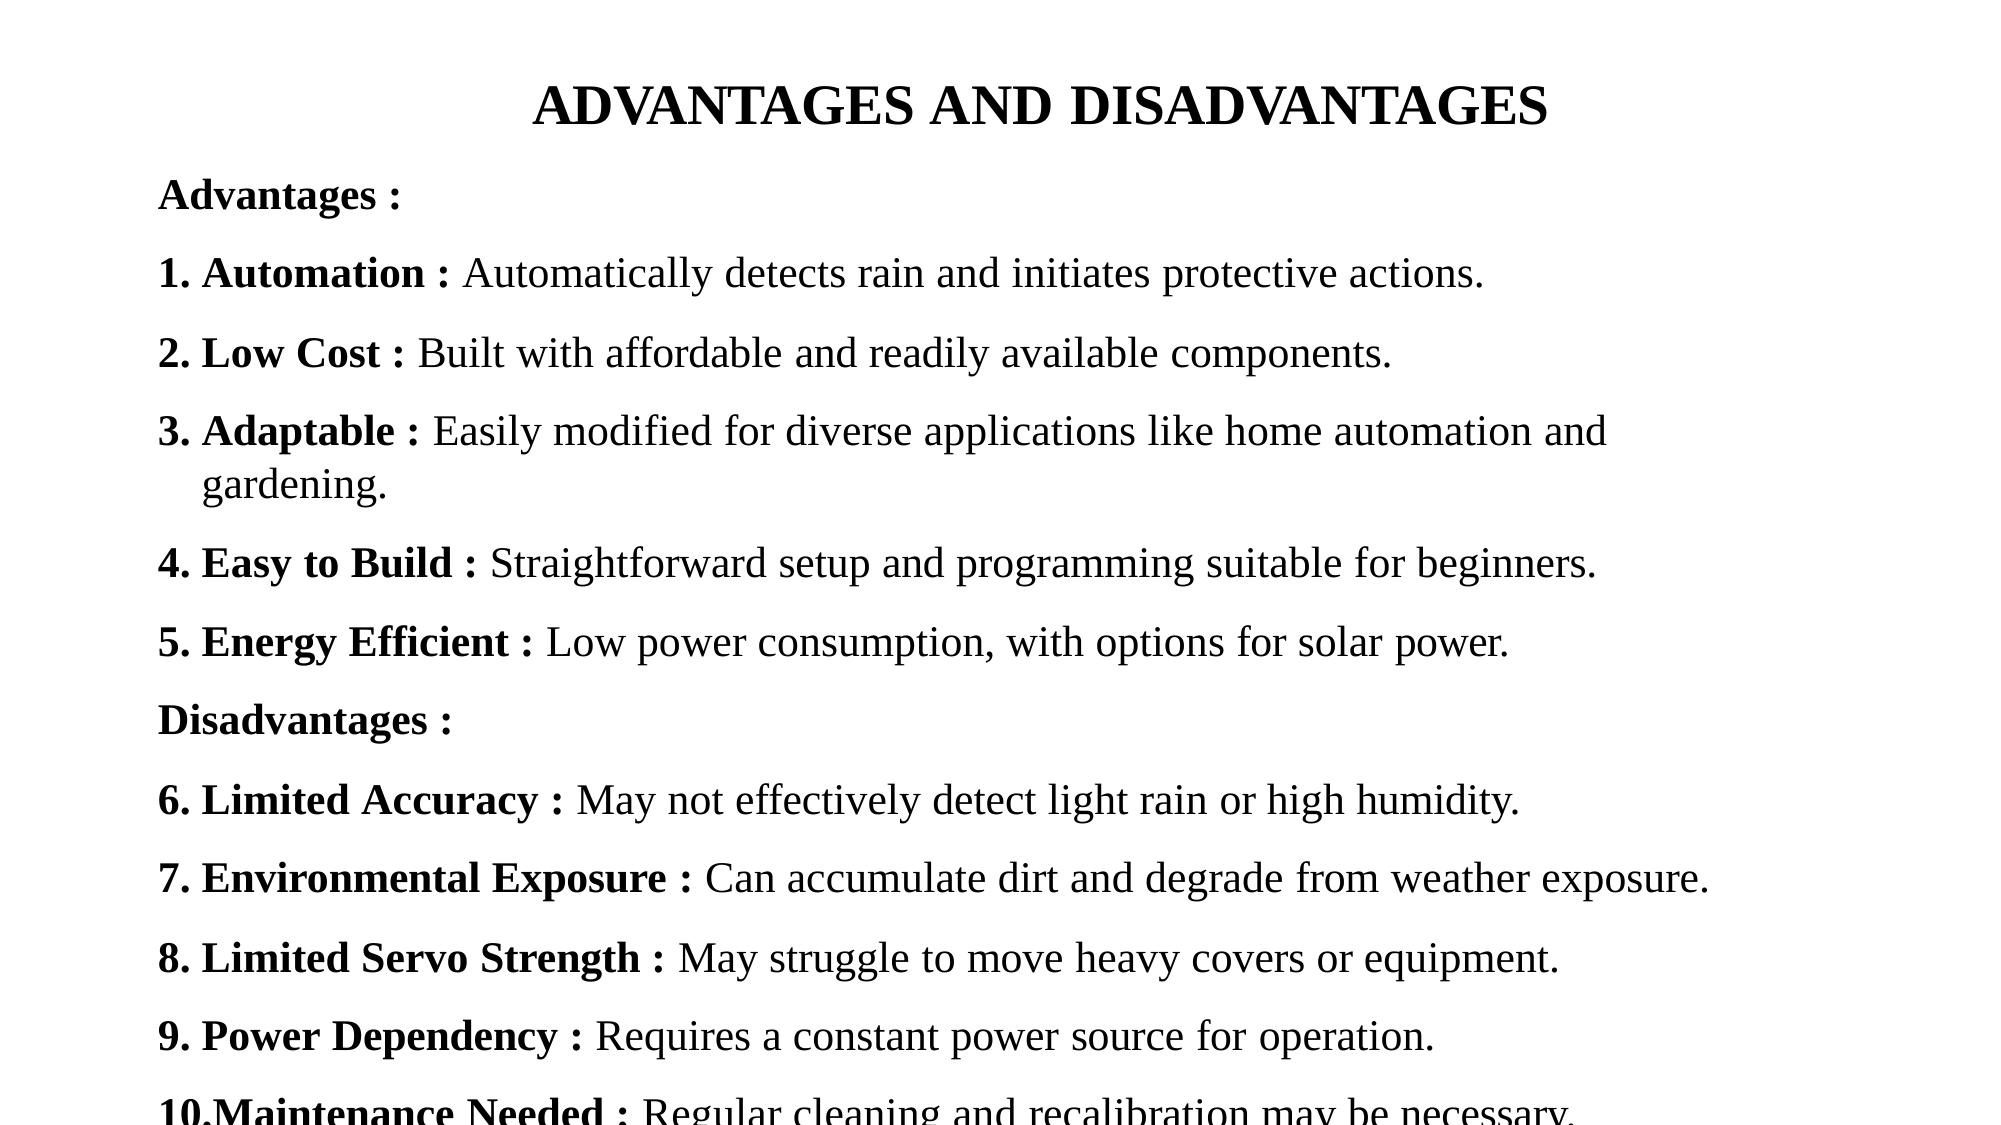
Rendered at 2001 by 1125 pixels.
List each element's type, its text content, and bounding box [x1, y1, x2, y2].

text_box Advantages : Automation : Automatically detects rain and initiates protective actions. Low Cost : Built with affordable and readily available components. Adaptable : Easily modified for diverse applications like home automation and gardening. Easy to Build : Straightforward setup and programming suitable for beginners. Energy Efficient : Low power consumption, with options for solar power. Disadvantages : Limited Accuracy : May not effectively detect light rain or high humidity. Environmental Exposure : Can accumulate dirt and degrade from weather exposure. Limited Servo Strength : May struggle to move heavy covers or equipment. Power Dependency : Requires a constant power source for operation. Maintenance Needed : Regular cleaning and recalibration may be necessary. [155, 137, 1804, 1125]
title ADVANTAGES AND DISADVANTAGES [530, 4, 1577, 137]
